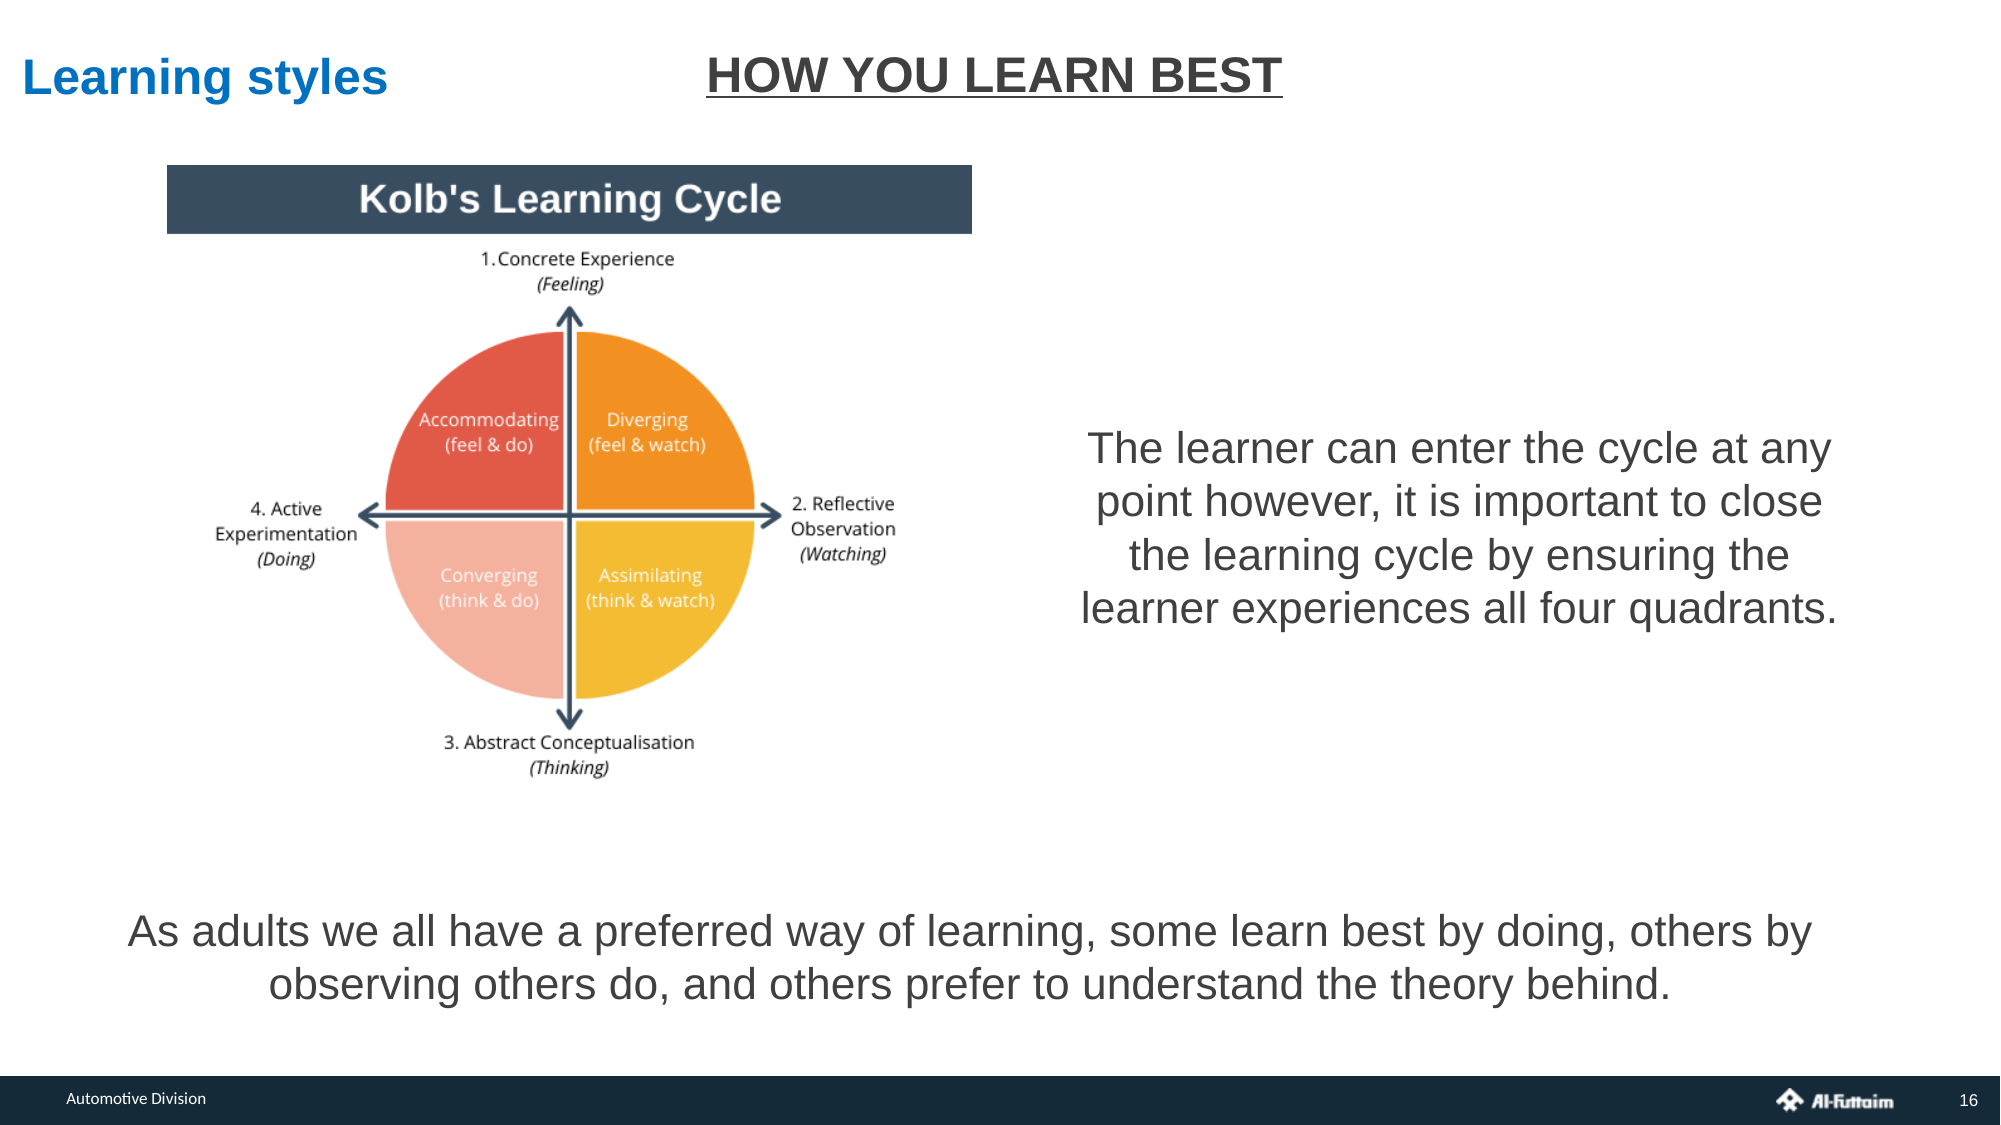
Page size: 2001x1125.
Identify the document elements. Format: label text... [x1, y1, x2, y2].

text_box How you Learn BEST [691, 35, 1617, 111]
text_box As adults we all have a preferred way of learning, some learn best by doing, others by observing others do, and others prefer to understand the theory behind. [67, 894, 1875, 1016]
picture [167, 164, 972, 794]
text_box Learning styles [22, 35, 423, 106]
text_box The learner can enter the cycle at any point however, it is important to close the learning cycle by ensuring the learner experiences all four quadrants. [1045, 411, 1875, 640]
